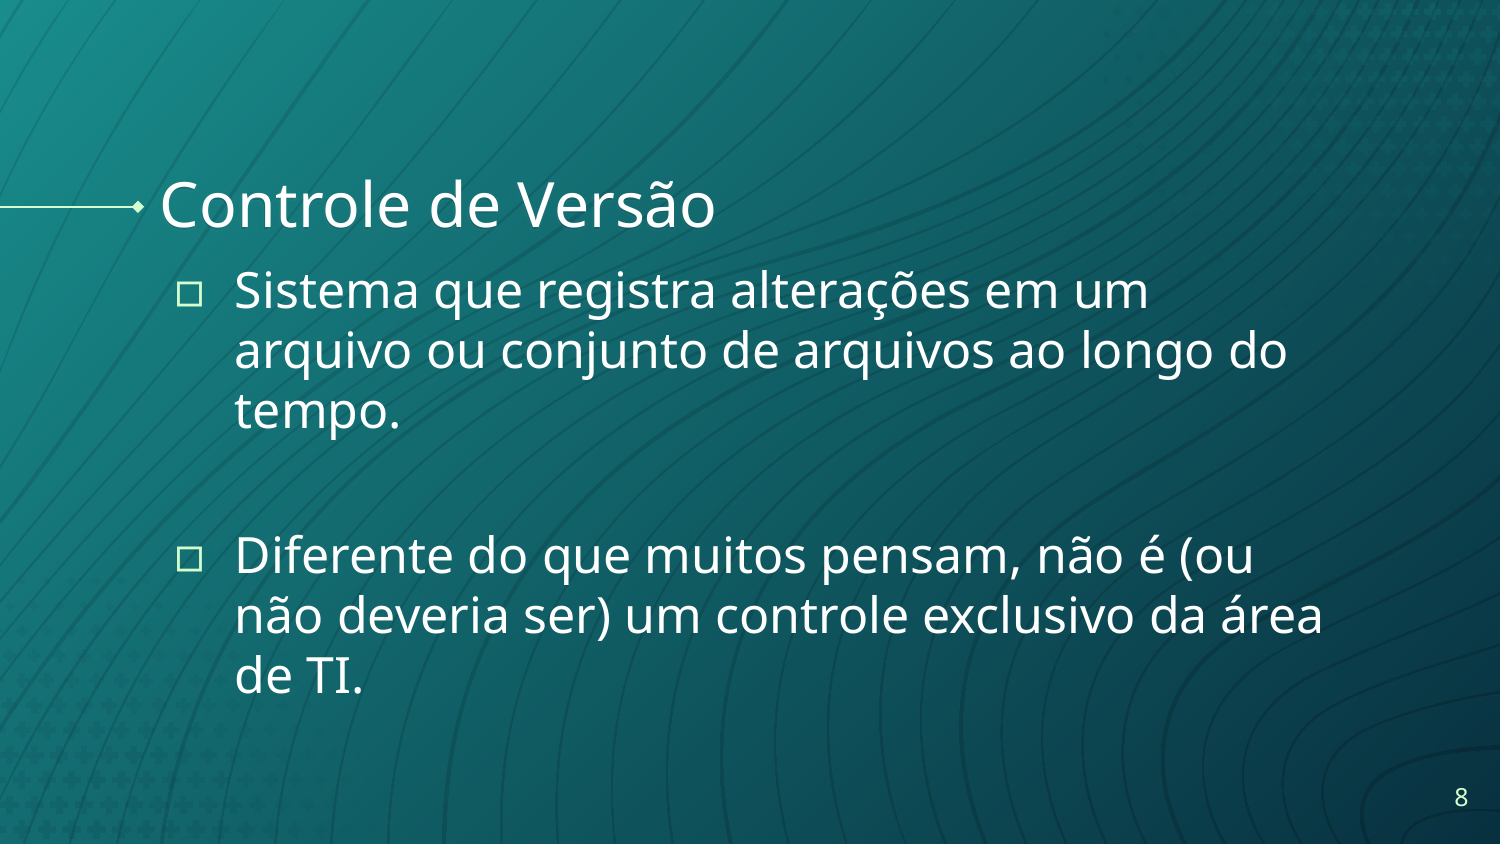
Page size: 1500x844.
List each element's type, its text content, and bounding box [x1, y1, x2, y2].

slide_number 8 [1378, 766, 1469, 832]
title Controle de Versão [159, 174, 1340, 240]
list Sistema que registra alterações em um arquivo ou conjunto de arquivos ao longo do tempo. Diferente do que muitos pensam, não é (ou não deveria ser) um controle exclusivo da área de TI. [159, 258, 1340, 702]
